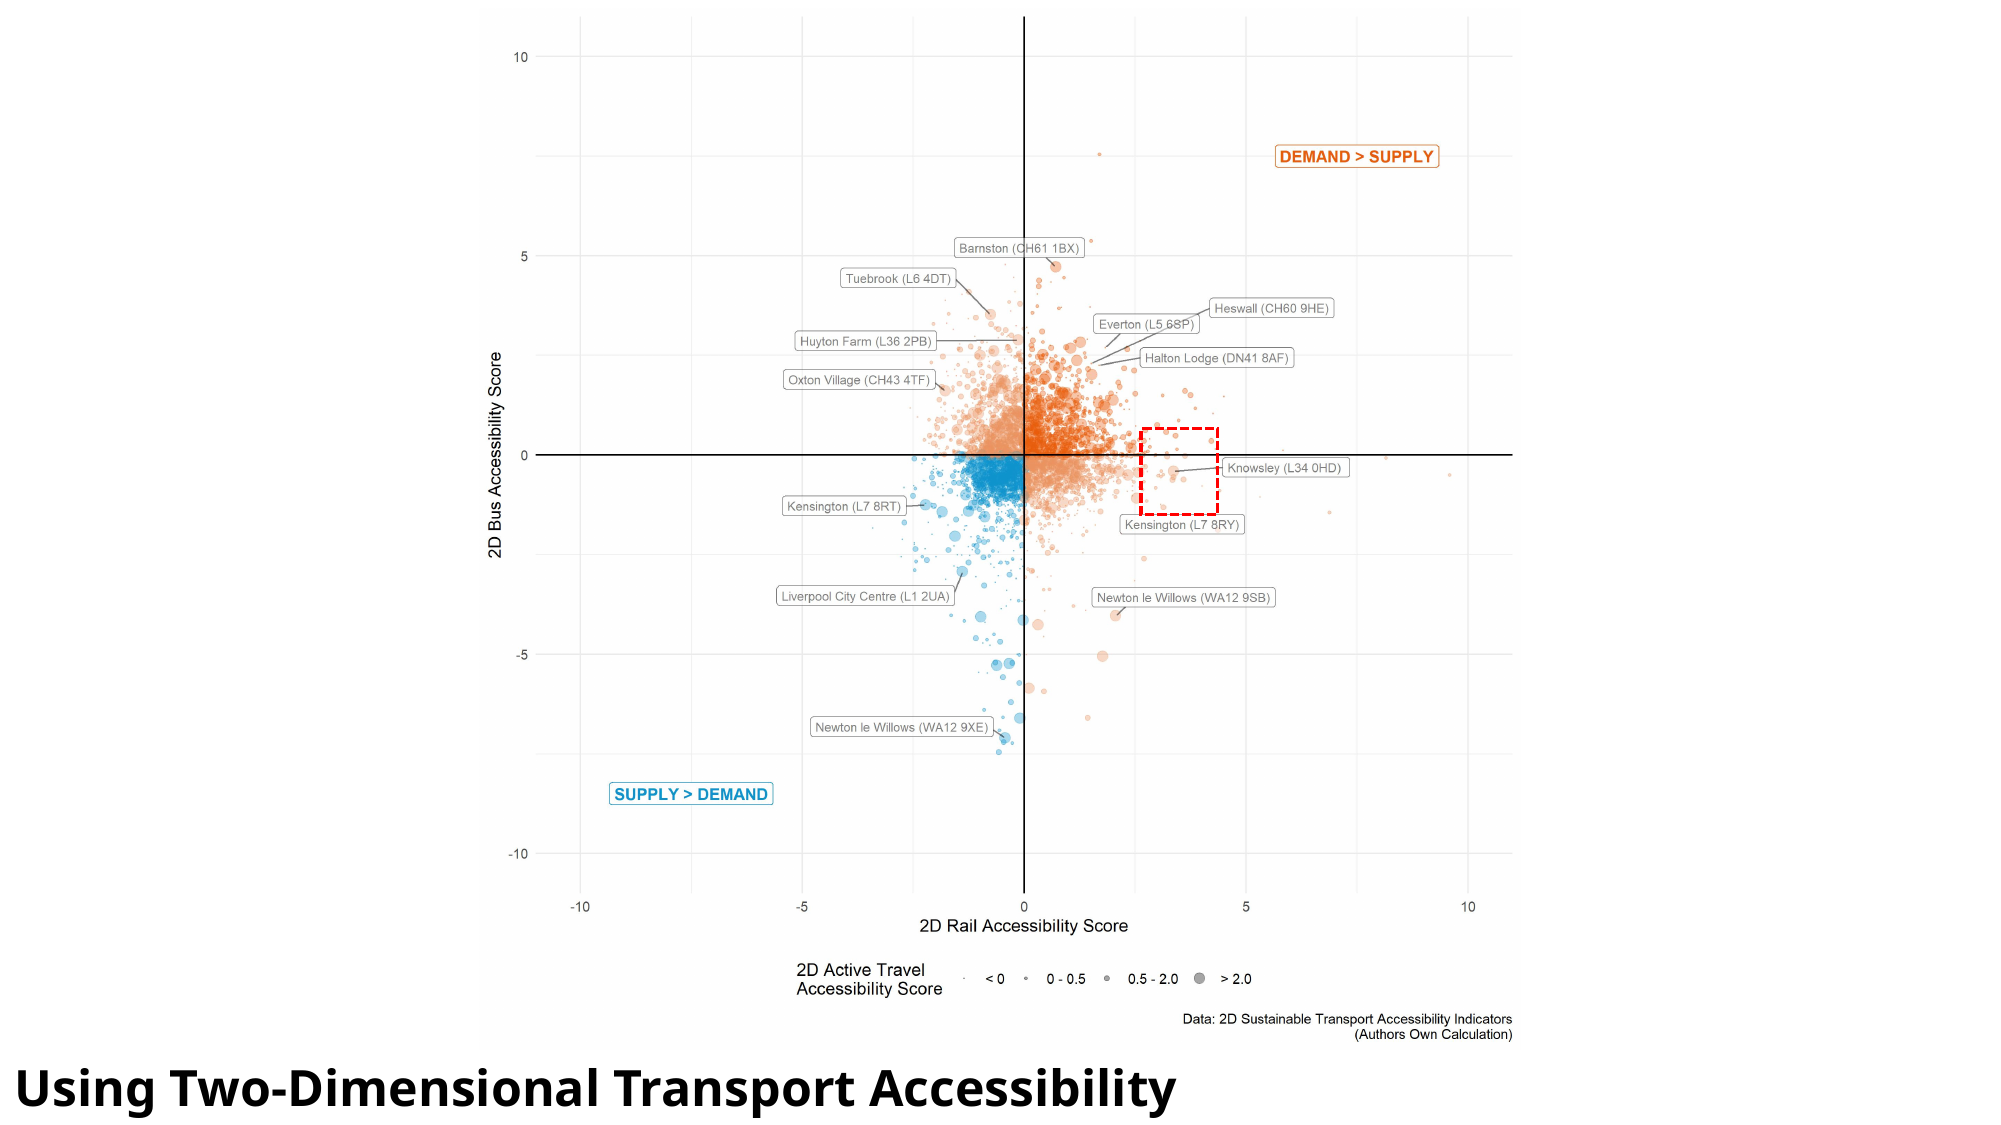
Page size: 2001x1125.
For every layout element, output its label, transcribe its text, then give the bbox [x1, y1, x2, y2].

picture [479, 8, 1521, 1050]
text_box Using Two-Dimensional Transport Accessibility Indicators [0, 1049, 1439, 1125]
